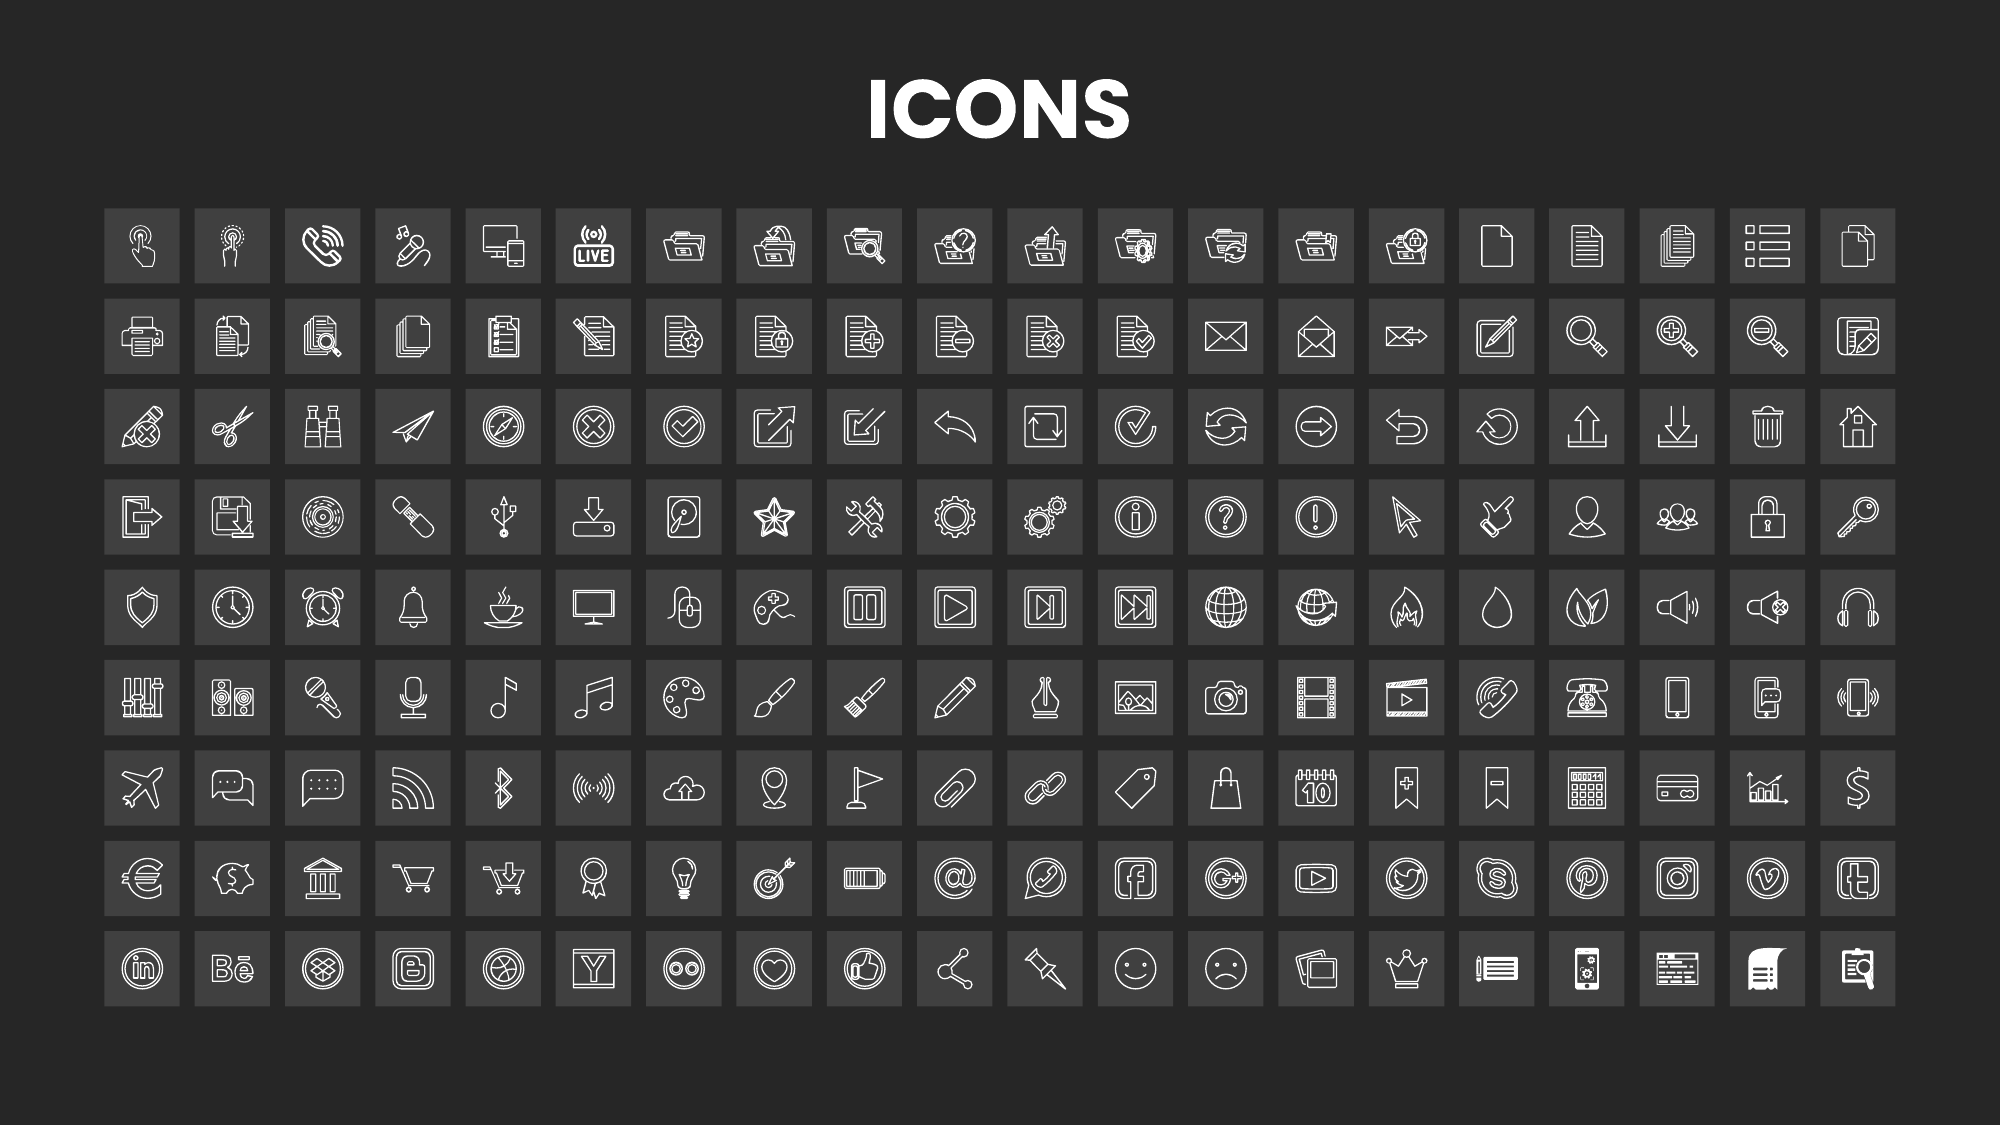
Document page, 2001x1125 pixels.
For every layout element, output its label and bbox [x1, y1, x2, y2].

text_box [845, 315, 884, 358]
text_box [211, 405, 254, 448]
text_box [211, 862, 254, 894]
text_box [1481, 225, 1513, 267]
text_box [1295, 863, 1338, 894]
text_box [129, 225, 152, 244]
text_box [211, 586, 254, 629]
text_box [937, 947, 973, 990]
text_box [302, 947, 344, 990]
text_box [1837, 857, 1879, 900]
text_box [303, 857, 343, 900]
text_box [1205, 426, 1247, 446]
text_box [1390, 586, 1424, 629]
text_box [1839, 405, 1878, 448]
text_box [1759, 241, 1790, 251]
text_box [1665, 676, 1690, 719]
text_box [761, 767, 788, 809]
text_box [1566, 587, 1608, 627]
text_box [753, 589, 796, 625]
text_box [845, 496, 884, 538]
text_box [1567, 767, 1607, 809]
text_box [121, 677, 164, 718]
text_box [580, 857, 608, 900]
text_box [1566, 678, 1608, 718]
text_box [572, 316, 615, 357]
text_box [1748, 947, 1788, 990]
text_box [302, 587, 344, 628]
text_box [934, 586, 977, 629]
text_box [1385, 857, 1428, 900]
text_box [573, 225, 615, 267]
text_box [1566, 857, 1609, 900]
text_box [1115, 229, 1157, 264]
text_box [396, 315, 431, 358]
text_box [132, 229, 156, 267]
text_box [1656, 315, 1699, 358]
text_box [580, 778, 592, 798]
text_box [1754, 676, 1782, 719]
text_box [1116, 315, 1155, 358]
text_box [1024, 857, 1067, 900]
text_box [211, 496, 254, 538]
text_box [663, 775, 705, 801]
text_box [599, 773, 615, 804]
text_box [304, 676, 342, 719]
text_box [753, 409, 792, 448]
text_box [843, 947, 886, 990]
text_box [663, 947, 705, 990]
text_box [482, 947, 525, 990]
text_box [753, 677, 795, 718]
text_box [1479, 679, 1518, 719]
text_box [121, 947, 164, 990]
text_box [1031, 676, 1060, 719]
text_box [1205, 680, 1247, 715]
text_box [665, 315, 704, 358]
text_box [1568, 496, 1606, 538]
text_box [934, 496, 976, 538]
text_box [1745, 225, 1755, 235]
text_box [302, 227, 342, 267]
text_box [482, 405, 525, 448]
text_box [234, 687, 254, 716]
text_box [211, 679, 232, 716]
text_box [1656, 503, 1699, 531]
text_box [1295, 588, 1338, 627]
text_box [1483, 956, 1518, 980]
text_box [396, 234, 431, 267]
text_box [572, 948, 615, 989]
text_box [1385, 678, 1428, 717]
text_box [1205, 321, 1247, 351]
text_box [121, 405, 164, 448]
text_box [302, 496, 344, 538]
text_box [1114, 681, 1157, 715]
text_box [1566, 315, 1608, 358]
text_box [399, 586, 428, 629]
text_box [1837, 496, 1879, 538]
text_box [753, 497, 795, 537]
text_box [321, 225, 344, 248]
text_box [211, 954, 233, 982]
text_box [1481, 586, 1513, 629]
text_box [121, 767, 164, 809]
text_box [1658, 405, 1697, 448]
text_box [121, 316, 164, 357]
text_box [1480, 496, 1514, 538]
text_box [1841, 225, 1875, 267]
text_box [1745, 257, 1755, 267]
text_box [1750, 496, 1785, 538]
text_box [934, 676, 977, 719]
text_box [935, 315, 975, 358]
text_box [1114, 586, 1157, 629]
text_box [843, 227, 886, 265]
text_box [302, 769, 344, 807]
text_box [1746, 315, 1789, 358]
text_box [1295, 769, 1337, 807]
text_box [304, 405, 342, 448]
text_box [1656, 774, 1699, 802]
text_box [1205, 947, 1247, 990]
text_box [1485, 767, 1509, 809]
text_box [1385, 228, 1428, 265]
text_box [1759, 225, 1790, 235]
text_box [1745, 241, 1755, 251]
text_box [753, 857, 796, 900]
text_box [843, 410, 879, 445]
text_box [663, 676, 705, 719]
text_box [846, 767, 884, 809]
text_box [753, 947, 796, 990]
text_box [1024, 586, 1067, 629]
text_box [221, 225, 245, 267]
text_box [1297, 315, 1335, 358]
text_box [1205, 228, 1247, 263]
text_box [1295, 496, 1338, 538]
text_box [753, 225, 796, 267]
text_box [1024, 405, 1067, 448]
text_box [574, 676, 613, 719]
text_box [1656, 590, 1691, 624]
text_box [392, 410, 435, 443]
text_box [1385, 326, 1428, 347]
text_box [1205, 586, 1247, 629]
text_box [667, 586, 702, 629]
text_box [843, 586, 886, 629]
text_box [494, 767, 513, 809]
text_box [1024, 226, 1067, 266]
text_box [1571, 225, 1603, 267]
text_box [392, 798, 403, 809]
text_box [1575, 947, 1599, 990]
text_box [392, 496, 435, 538]
text_box [755, 315, 794, 358]
text_box [1746, 857, 1789, 900]
text_box [211, 770, 254, 807]
text_box [1114, 496, 1157, 538]
text_box [1115, 767, 1157, 809]
text_box [1476, 315, 1518, 358]
text_box [482, 862, 525, 895]
text_box [572, 773, 583, 804]
text_box [934, 228, 977, 265]
text_box [663, 405, 705, 448]
text_box [934, 857, 976, 900]
text_box [1846, 767, 1870, 809]
text_box [1385, 408, 1428, 445]
text_box [934, 410, 977, 443]
text_box [1656, 857, 1699, 900]
text_box [1205, 407, 1247, 427]
text_box [392, 947, 435, 990]
text_box [1395, 767, 1419, 809]
text_box [1205, 857, 1247, 900]
text_box [667, 496, 701, 538]
text_box [483, 586, 524, 629]
text_box [507, 240, 525, 267]
text_box [127, 586, 158, 629]
text_box [1026, 315, 1065, 358]
text_box [392, 864, 435, 893]
text_box [1746, 590, 1789, 624]
text_box [491, 496, 517, 538]
text_box [1660, 225, 1695, 267]
text_box [1114, 405, 1157, 448]
text_box [121, 857, 163, 899]
text_box [1205, 496, 1247, 538]
text_box [1837, 587, 1879, 627]
text_box [572, 497, 615, 537]
text_box [1476, 955, 1482, 982]
text_box [392, 767, 435, 809]
text_box [1837, 317, 1879, 356]
text_box [671, 857, 697, 900]
text_box [1295, 949, 1338, 989]
text_box [934, 768, 977, 808]
text_box [1837, 678, 1879, 717]
text_box [572, 589, 615, 625]
text_box [1476, 857, 1518, 900]
text_box [304, 315, 342, 358]
text_box [122, 496, 163, 538]
text_box [399, 676, 428, 719]
text_box [1024, 771, 1067, 805]
text_box [1295, 405, 1338, 448]
text_box [1297, 676, 1336, 719]
text_box [1114, 857, 1157, 900]
text_box [1114, 947, 1157, 990]
text_box [1656, 952, 1699, 985]
text_box [1567, 405, 1607, 448]
text_box [663, 231, 705, 261]
text_box [843, 867, 886, 890]
text_box [572, 405, 615, 448]
text_box [1392, 496, 1422, 538]
text_box [1385, 949, 1428, 989]
text_box [1691, 600, 1695, 614]
text_box [392, 783, 419, 809]
text_box [1747, 771, 1789, 805]
text_box [1842, 947, 1874, 990]
text_box [1210, 767, 1242, 809]
text_box [1295, 231, 1338, 261]
text_box [757, 406, 796, 444]
text_box [396, 225, 410, 240]
text_box [847, 408, 886, 442]
text_box [1024, 947, 1067, 990]
text_box [1695, 597, 1699, 617]
text_box [488, 315, 520, 358]
text_box [216, 315, 250, 358]
text_box [1476, 676, 1505, 706]
text_box [482, 225, 518, 258]
text_box [1759, 257, 1790, 267]
text_box [234, 956, 254, 983]
text_box [490, 676, 517, 719]
text_box [843, 677, 886, 718]
text_box [1752, 405, 1784, 448]
text_box [1476, 408, 1518, 445]
text_box [1024, 496, 1067, 538]
